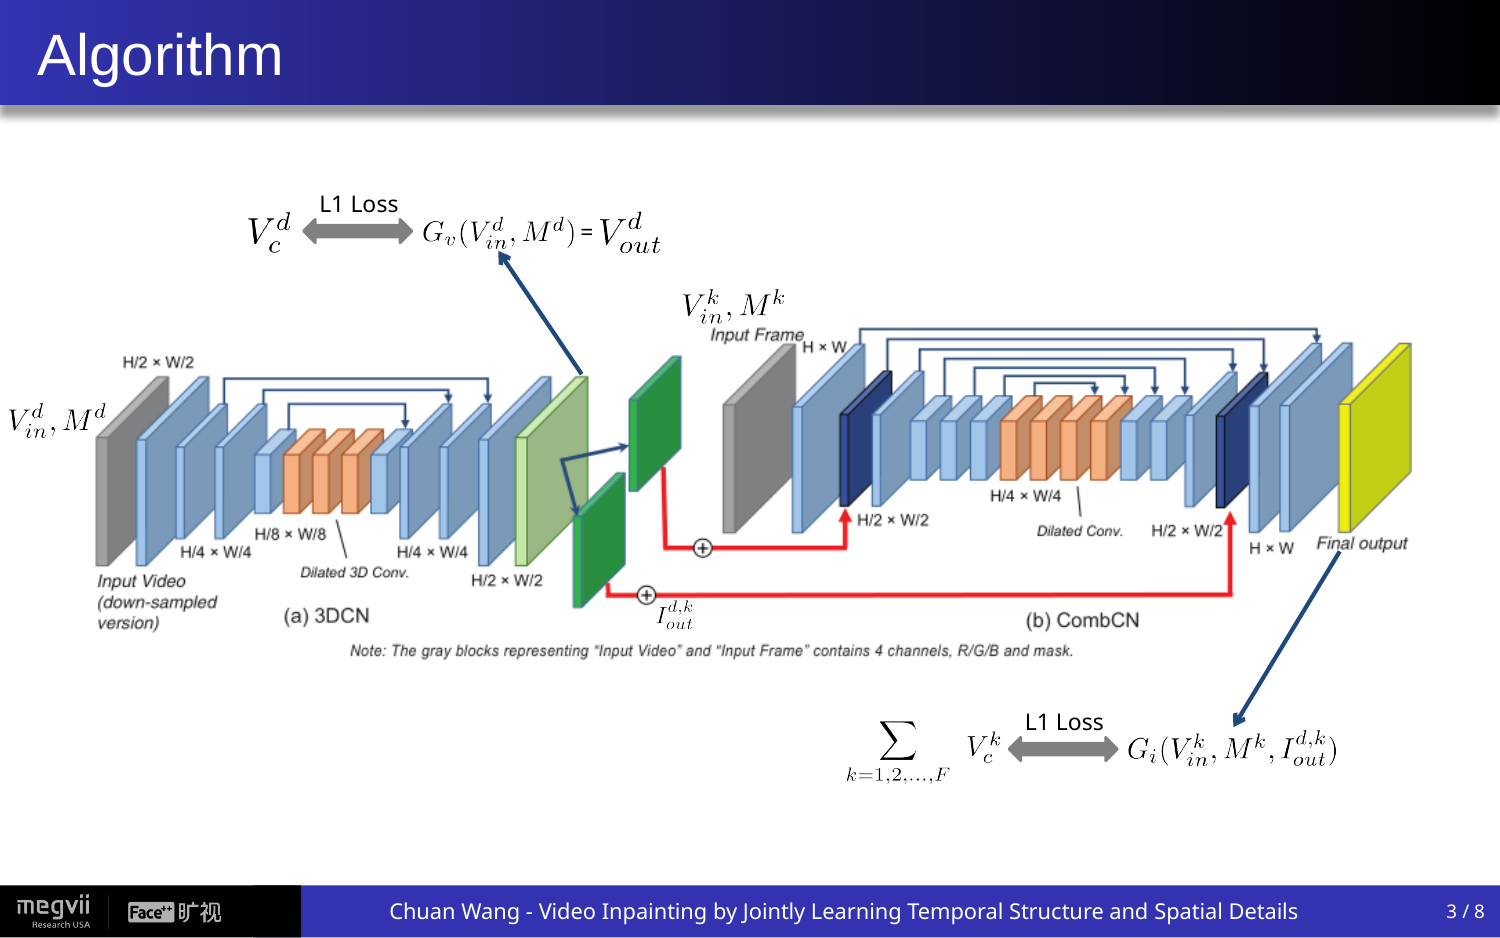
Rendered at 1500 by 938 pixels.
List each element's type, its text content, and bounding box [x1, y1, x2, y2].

title Algorithm [0, 0, 1463, 105]
picture [7, 285, 1459, 668]
slide_number 3 / 8 [1399, 885, 1500, 936]
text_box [1233, 551, 1340, 728]
picture [842, 712, 956, 786]
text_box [962, 700, 1340, 768]
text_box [498, 263, 582, 375]
picture [17, 884, 221, 938]
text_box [241, 182, 664, 256]
